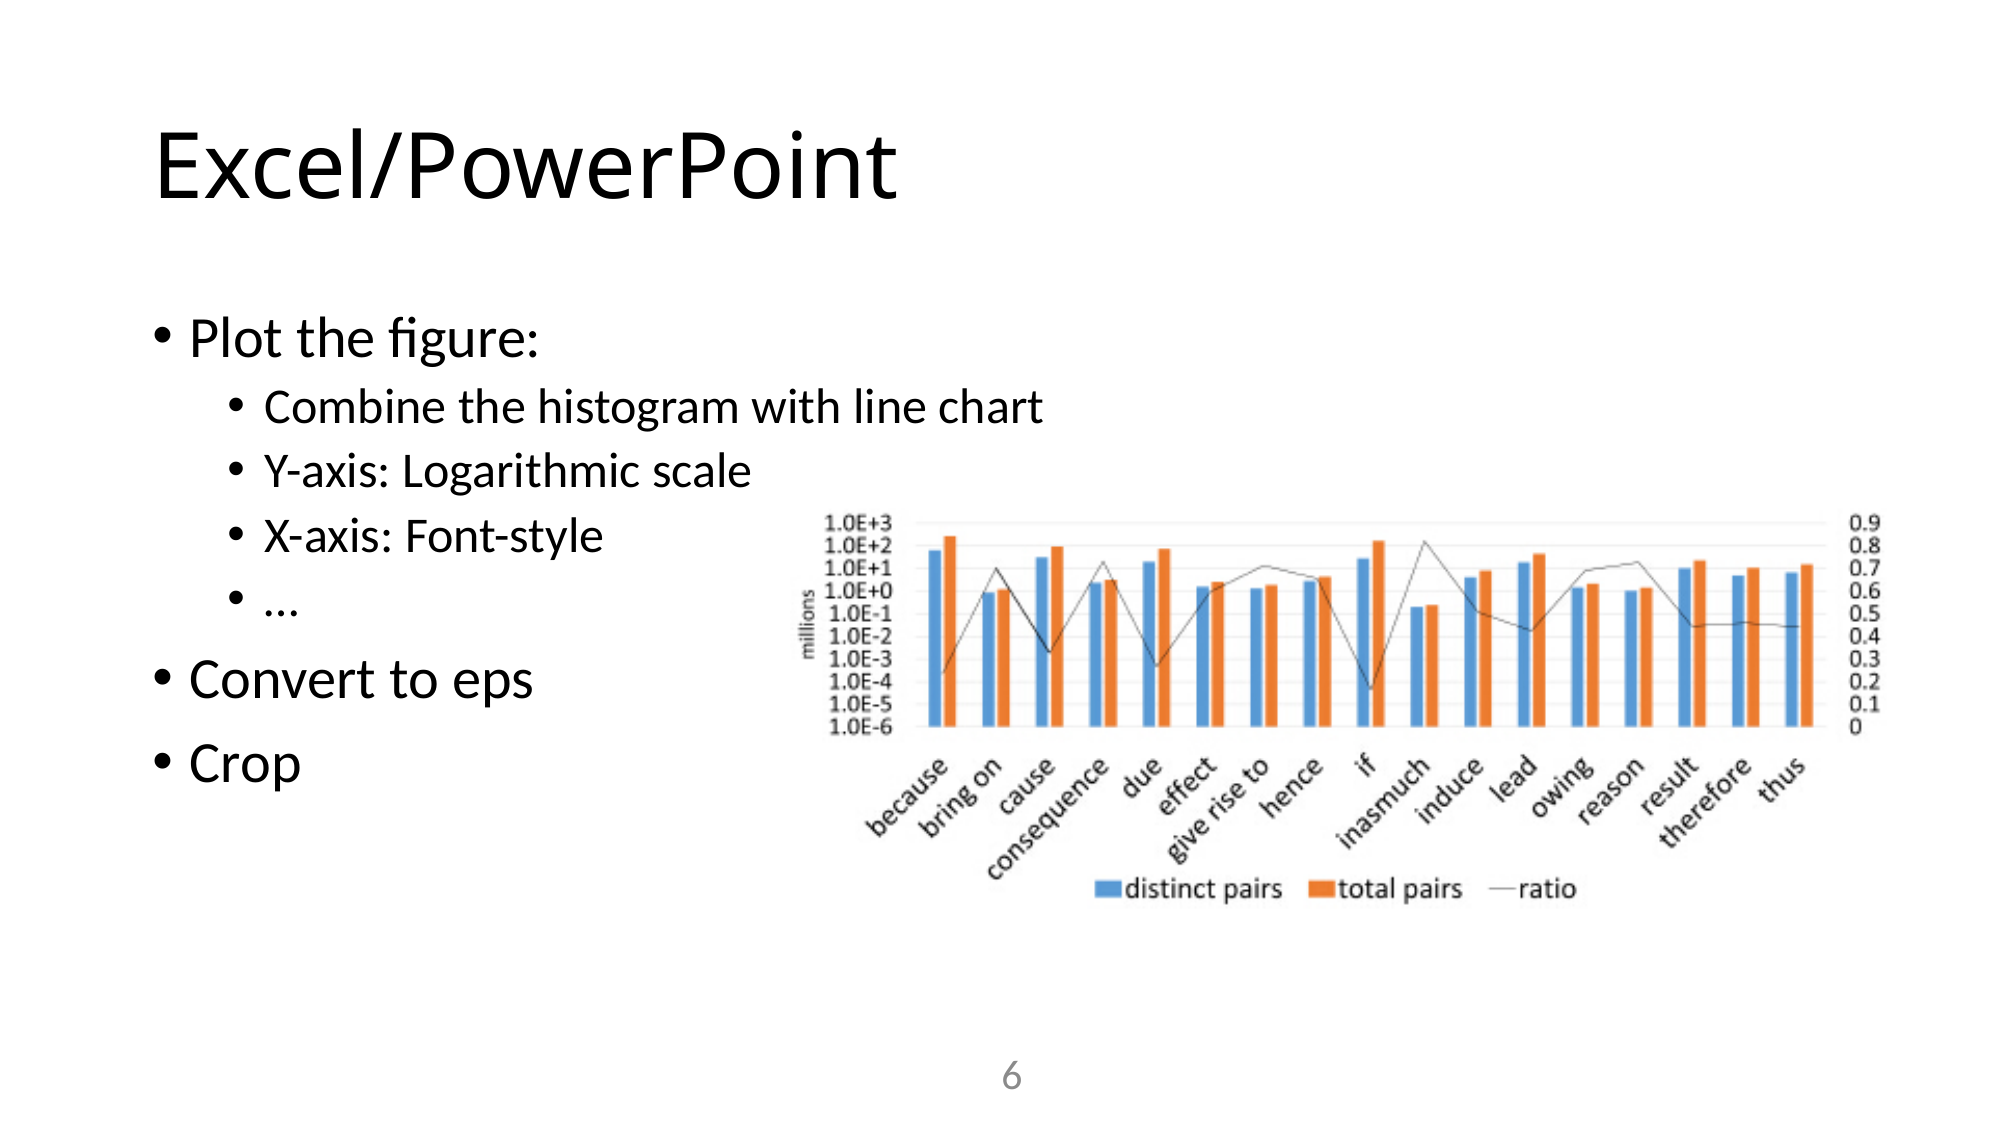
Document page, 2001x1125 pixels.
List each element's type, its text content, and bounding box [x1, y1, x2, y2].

title Excel/PowerPoint [137, 59, 1863, 278]
list Plot the figure: Combine the histogram with line chart Y-axis: Logarithmic scale X-axis: Font-style … Convert to eps Crop [137, 299, 1863, 1014]
slide_number 6 [587, 1042, 1038, 1103]
picture [790, 493, 1899, 913]
